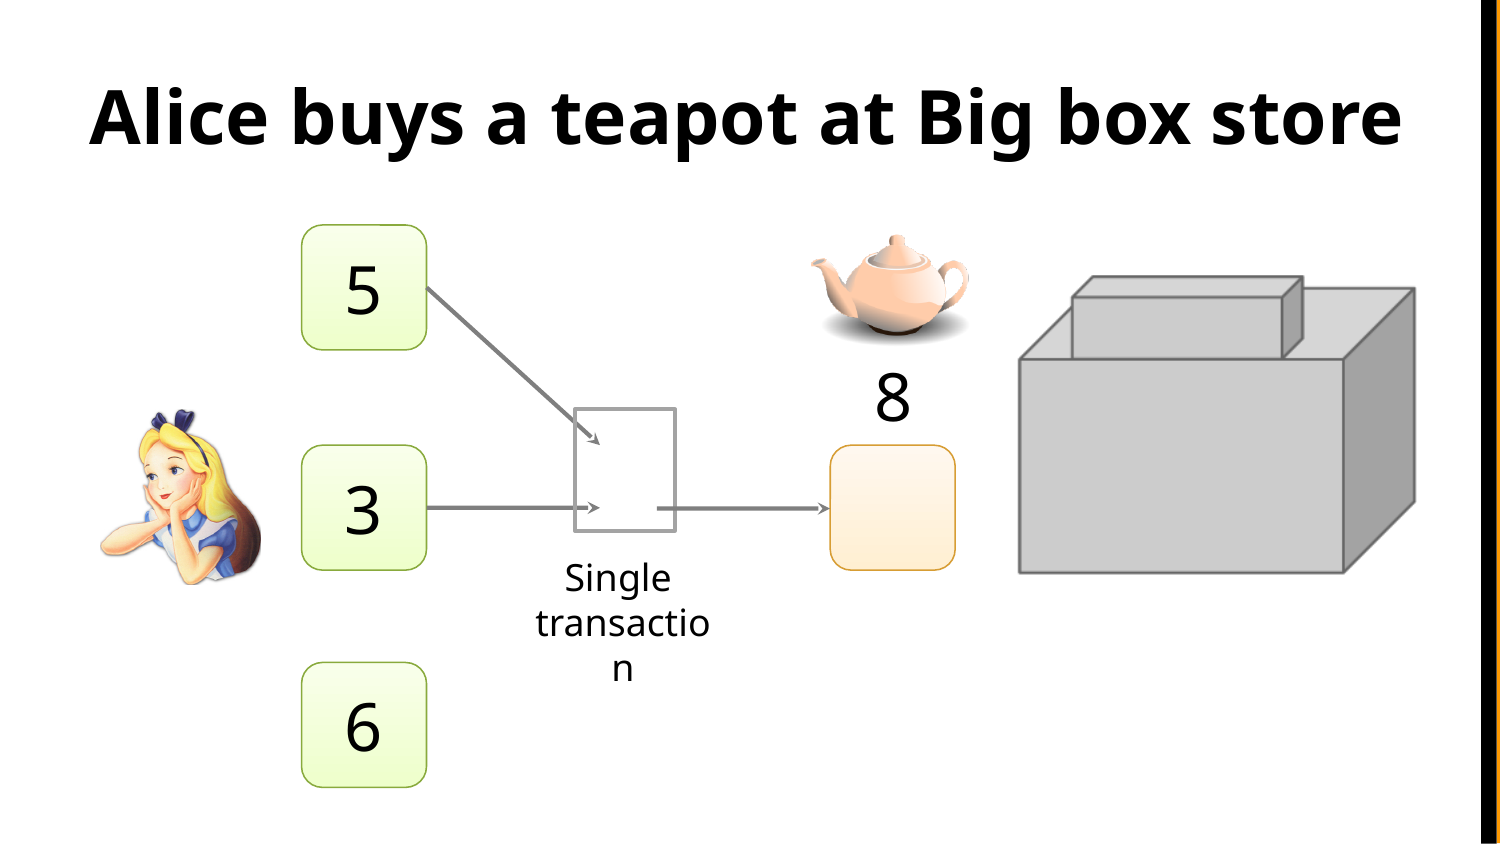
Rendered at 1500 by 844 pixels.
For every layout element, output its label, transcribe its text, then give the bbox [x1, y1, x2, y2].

text_box [575, 409, 675, 531]
picture [99, 409, 262, 585]
text_box 8 [859, 357, 926, 444]
text_box 5 [301, 224, 427, 350]
text_box [830, 445, 956, 571]
text_box Single transaction [512, 546, 734, 653]
picture [1001, 262, 1425, 588]
text_box 6 [301, 662, 427, 788]
picture [801, 218, 984, 348]
text_box Alice buys a teapot at Big box store [74, 33, 1425, 175]
text_box 3 [301, 445, 427, 571]
text_box [656, 502, 831, 515]
